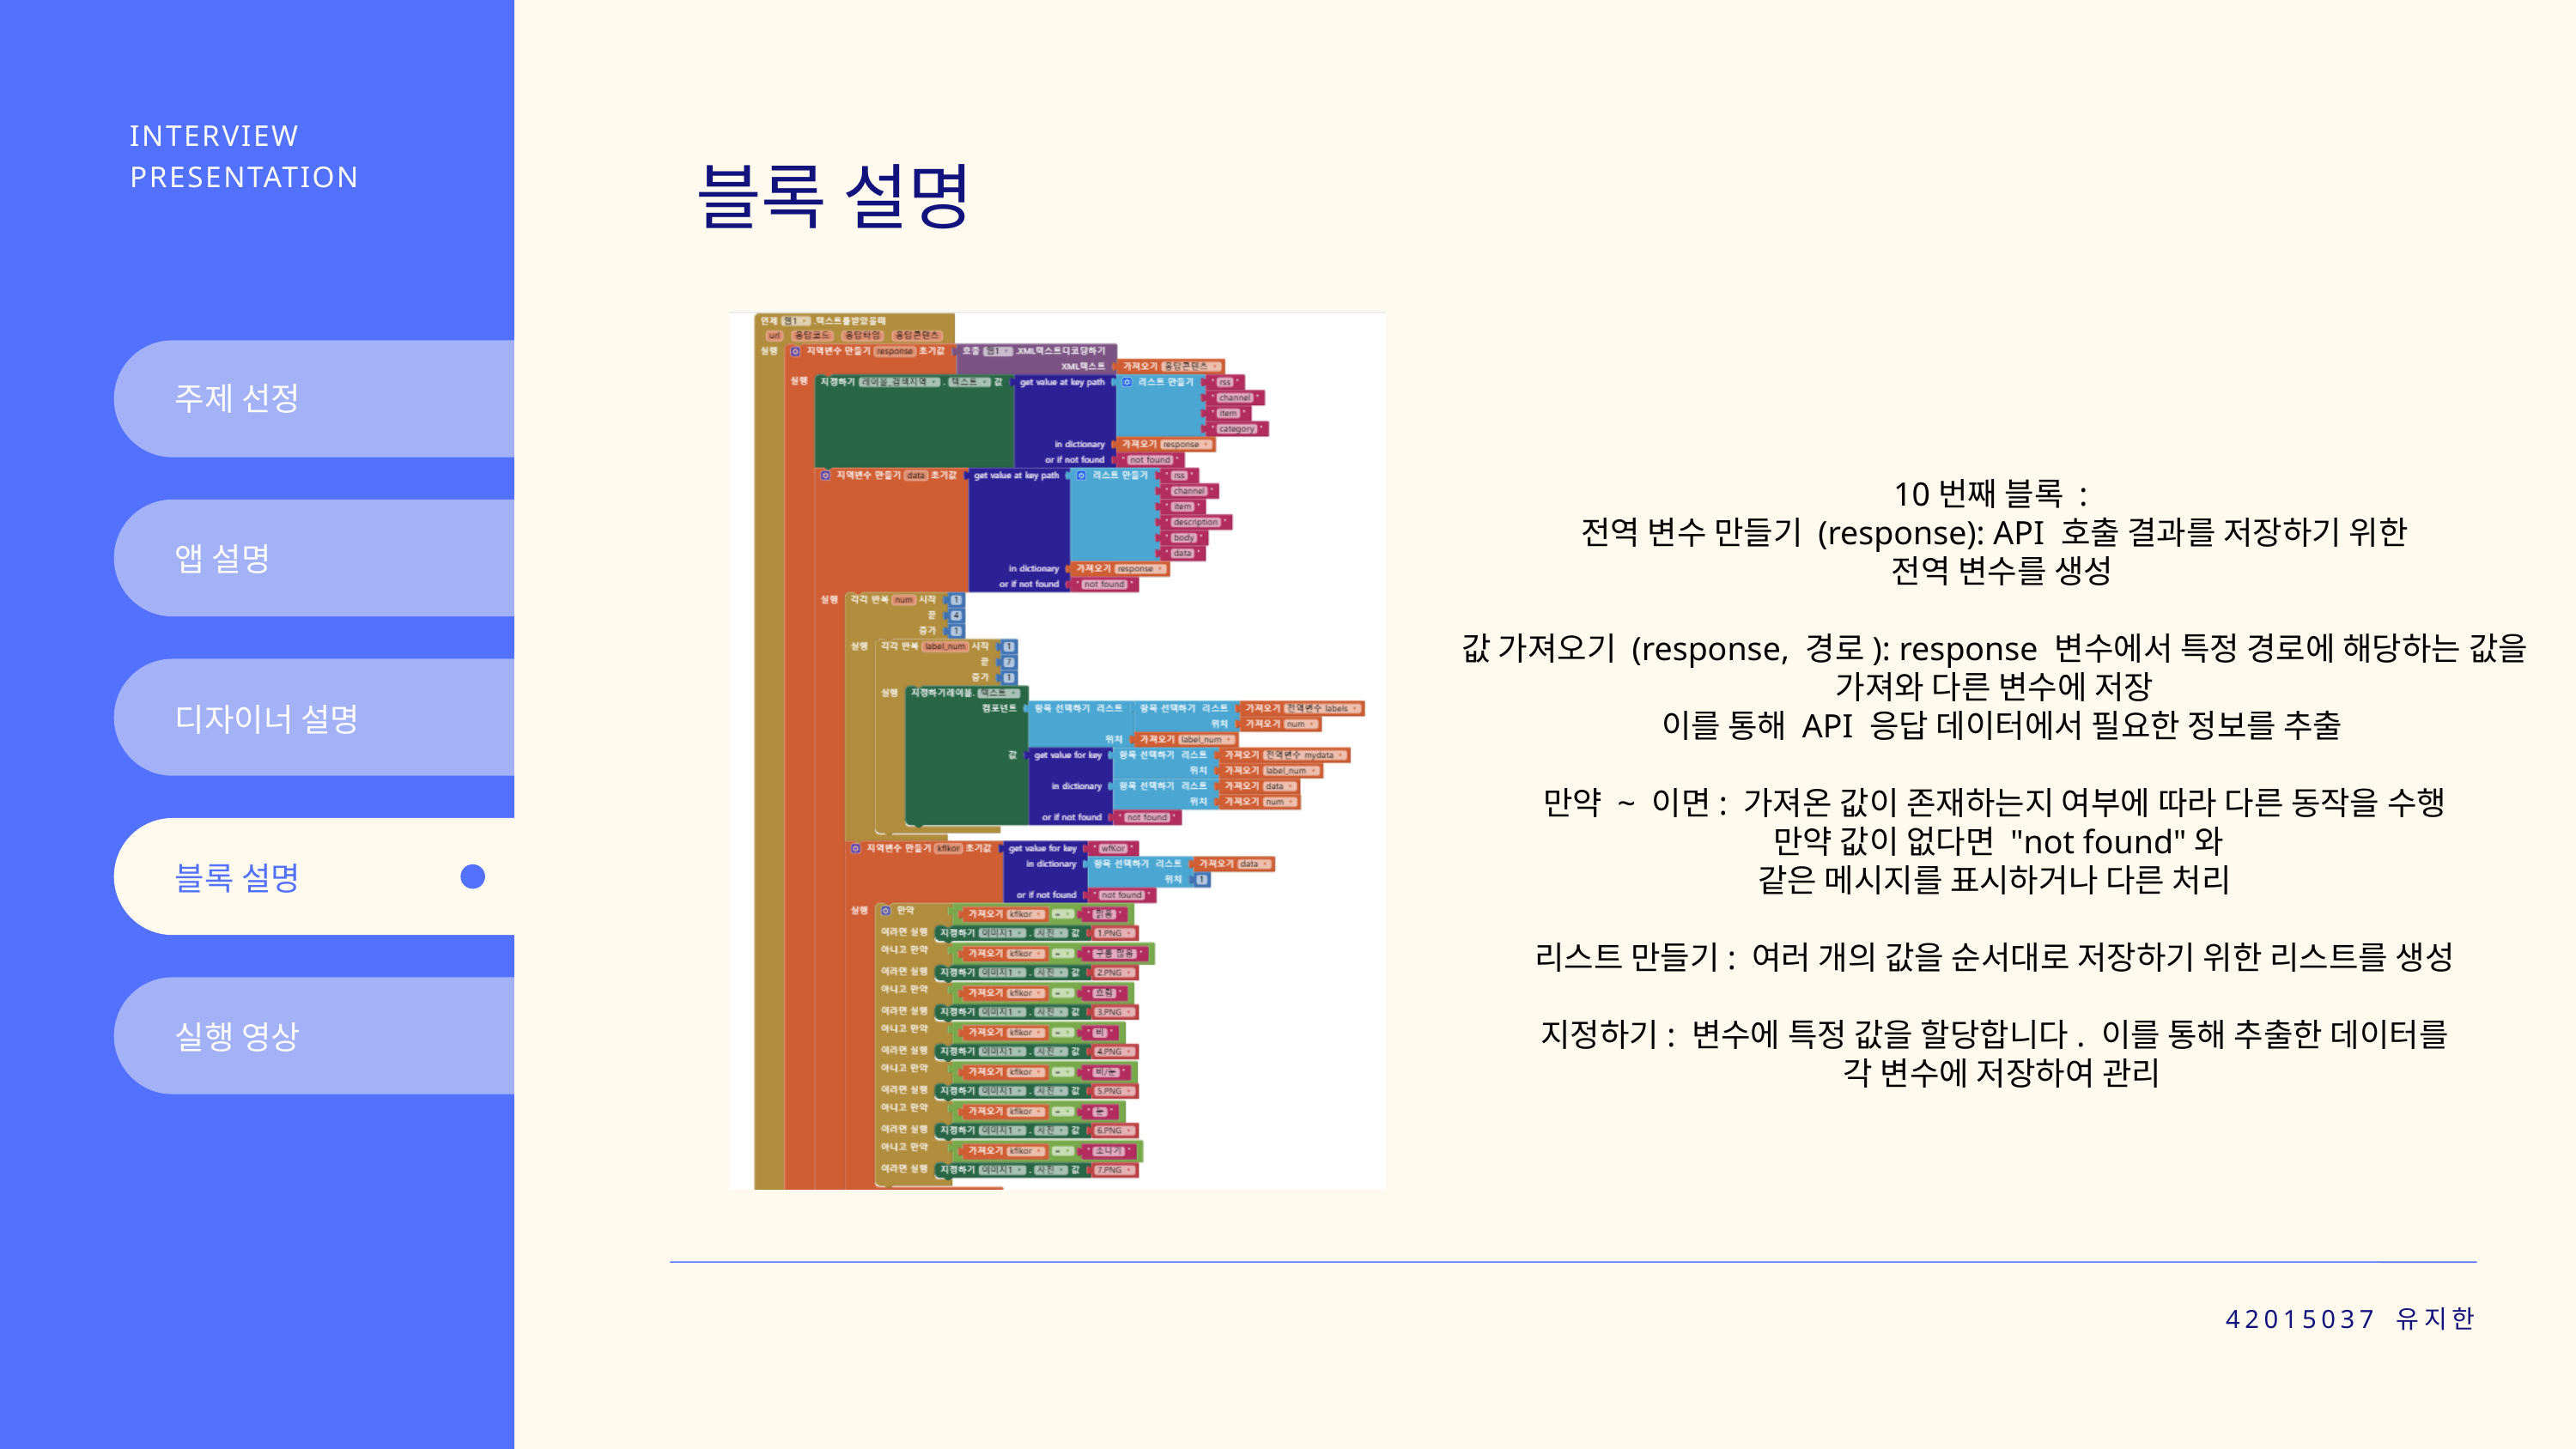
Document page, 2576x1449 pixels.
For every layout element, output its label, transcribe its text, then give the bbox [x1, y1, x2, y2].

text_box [113, 499, 574, 617]
text_box 42015037 유지한 [2040, 1303, 2476, 1334]
text_box 블록 설명 [696, 152, 1854, 239]
text_box 10번째 블록 : 전역 변수 만들기 (response): API 호출 결과를 저장하기 위한 전역 변수를 생성 값 가져오기 (response, 경로): response 변수에서 특정 경로에 해당하는 값을 가져와 다른 변수에 저장 이를 통해 API 응답 데이터에서 필요한 정보를 추출 만약 ~ 이면: 가져온 값이 존재하는지 여부에 따라 다른 동작을 수행 만약 값이 없다면 "not found"와 같은 메시지를 표시하거나 다른 처리 리스트 만들기: 여러 개의 값을 순서대로 저장하기 위한 리스트를 생성 지정하기: 변수에 특정 값을 할당합니다. 이를 통해 추출한 데이터를 각 변수에 저장하여 관리 [1455, 474, 2534, 1093]
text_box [113, 817, 574, 936]
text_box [113, 658, 574, 776]
text_box [729, 310, 1387, 1190]
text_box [0, 0, 515, 1449]
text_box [113, 977, 574, 1094]
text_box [113, 340, 574, 458]
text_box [460, 864, 486, 889]
